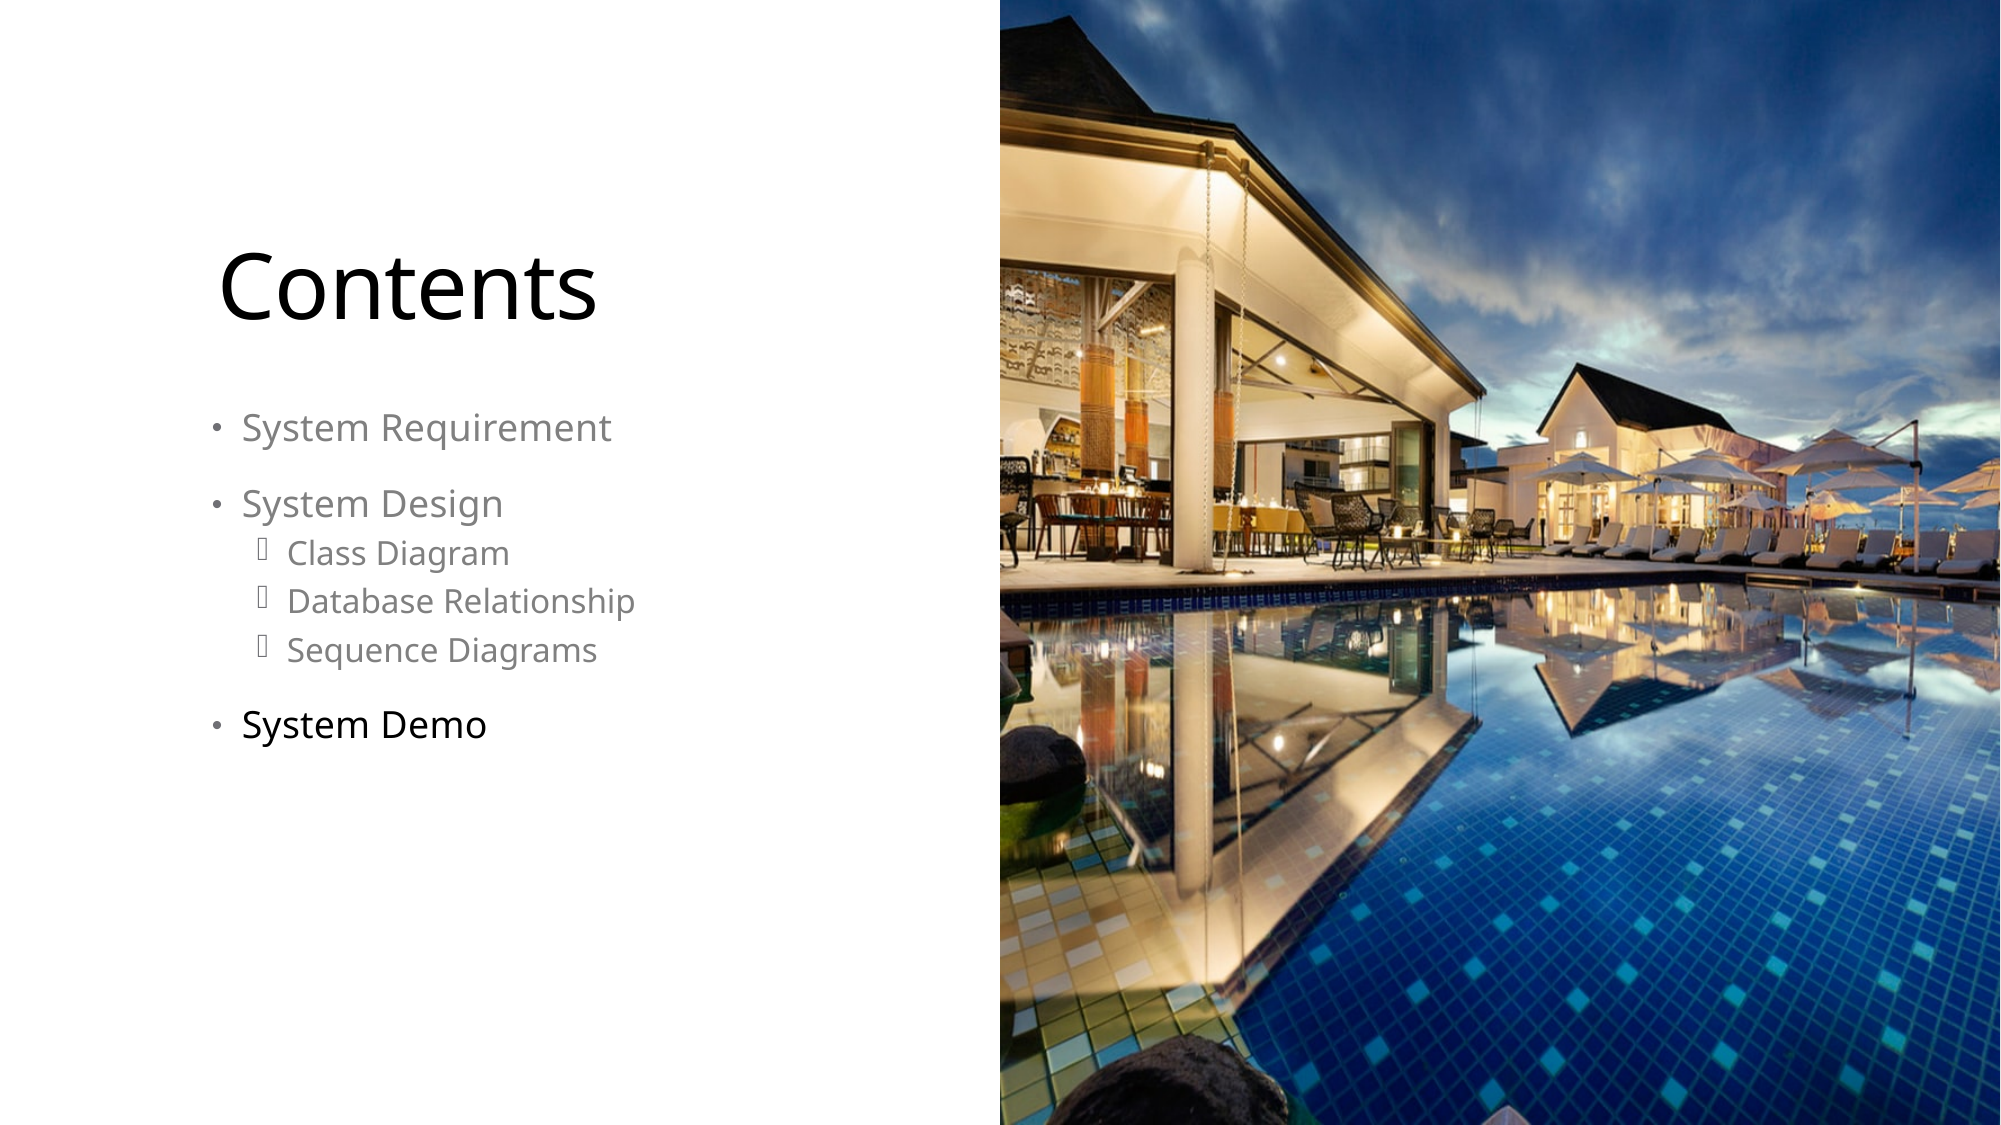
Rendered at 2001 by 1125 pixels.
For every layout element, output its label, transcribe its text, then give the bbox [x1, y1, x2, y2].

title Contents [202, 92, 947, 348]
picture [999, 0, 2000, 1125]
list System Requirement System Design Class Diagram Database Relationship Sequence Diagrams System Demo [196, 399, 947, 1032]
